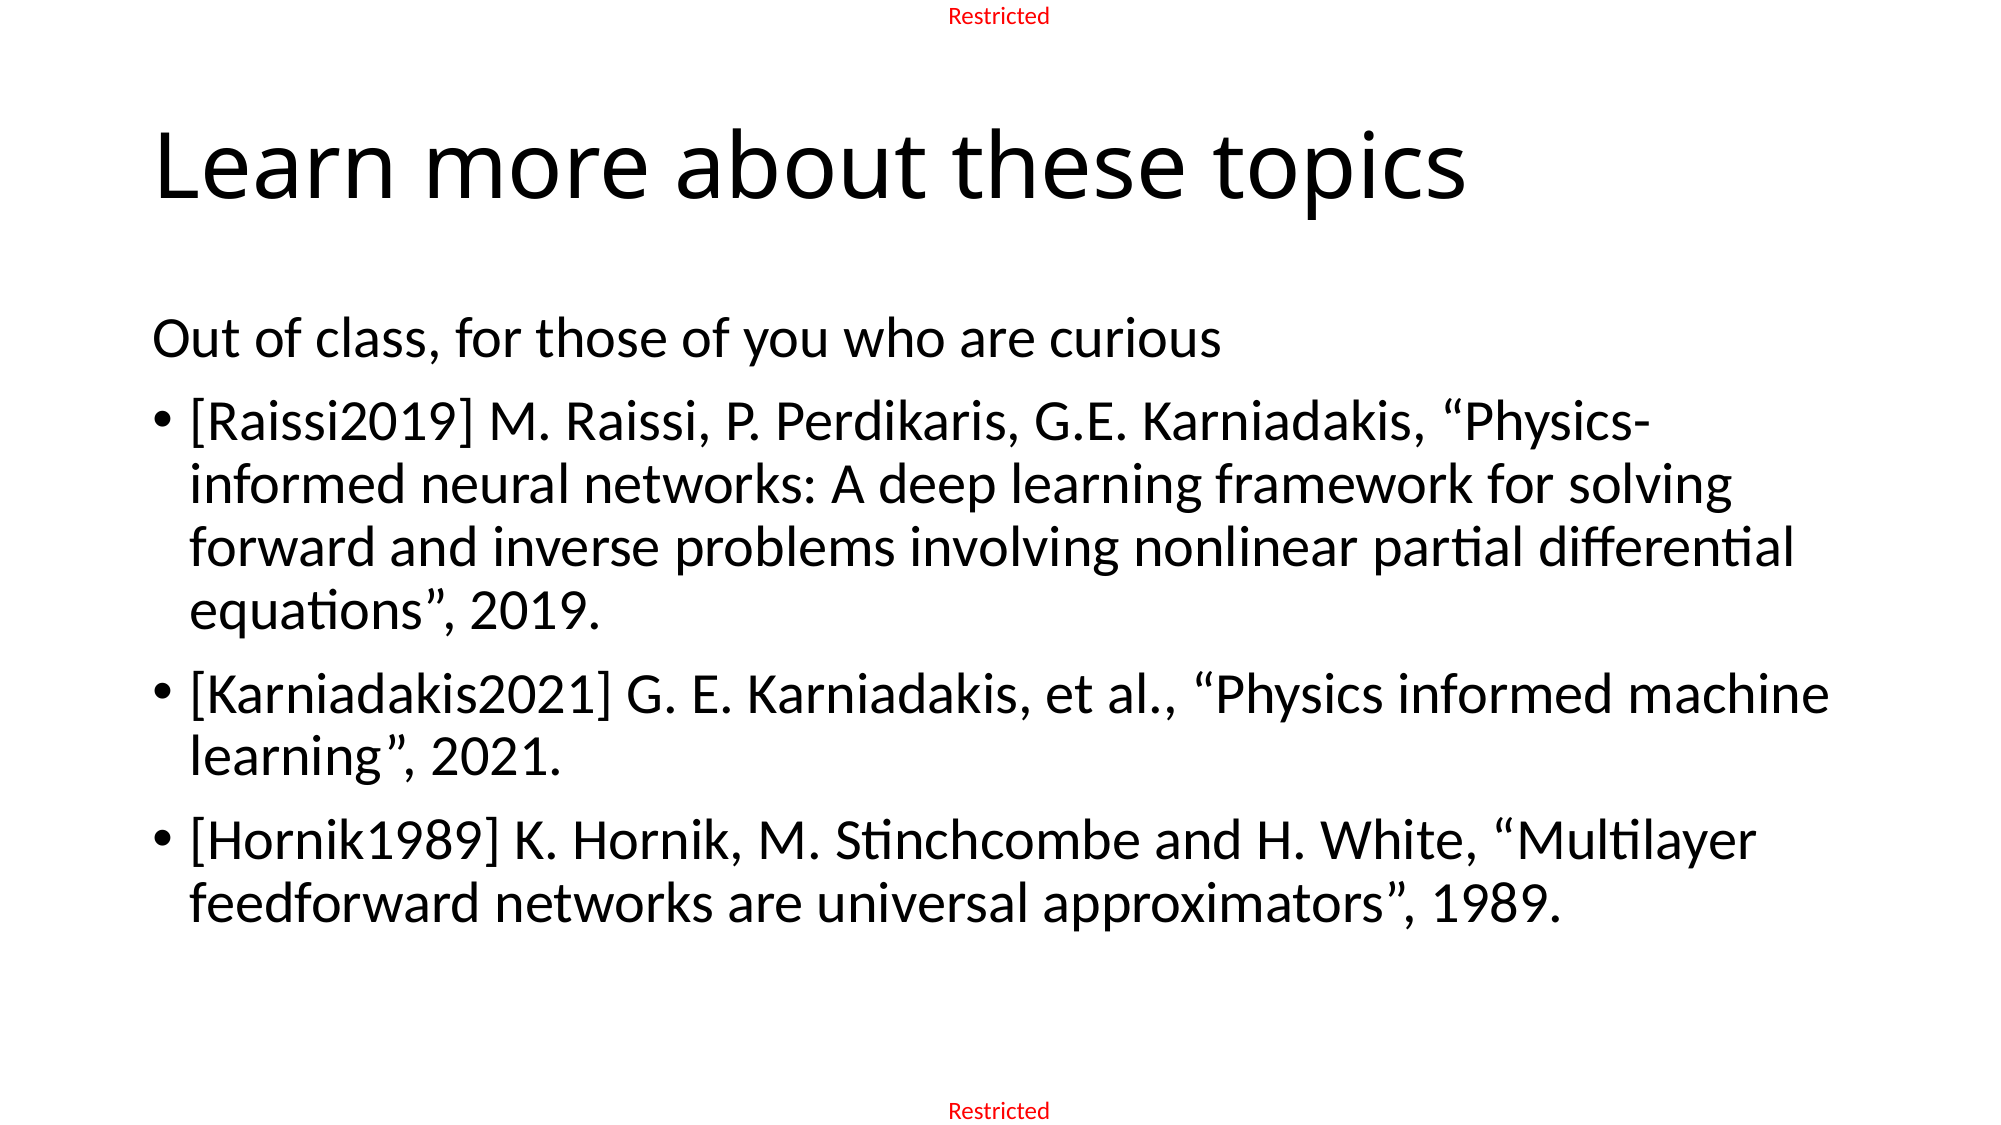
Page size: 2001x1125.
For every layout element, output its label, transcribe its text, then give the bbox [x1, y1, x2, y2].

list Out of class, for those of you who are curious [Raissi2019] M. Raissi, P. Perdikaris, G.E. Karniadakis, “Physics-informed neural networks: A deep learning framework for solving forward and inverse problems involving nonlinear partial differential equations”, 2019. [Karniadakis2021] G. E. Karniadakis, et al., “Physics informed machine learning”, 2021. [Hornik1989] K. Hornik, M. Stinchcombe and H. White, “Multilayer feedforward networks are universal approximators”, 1989. [137, 299, 1863, 1125]
title Learn more about these topics [137, 59, 1863, 278]
